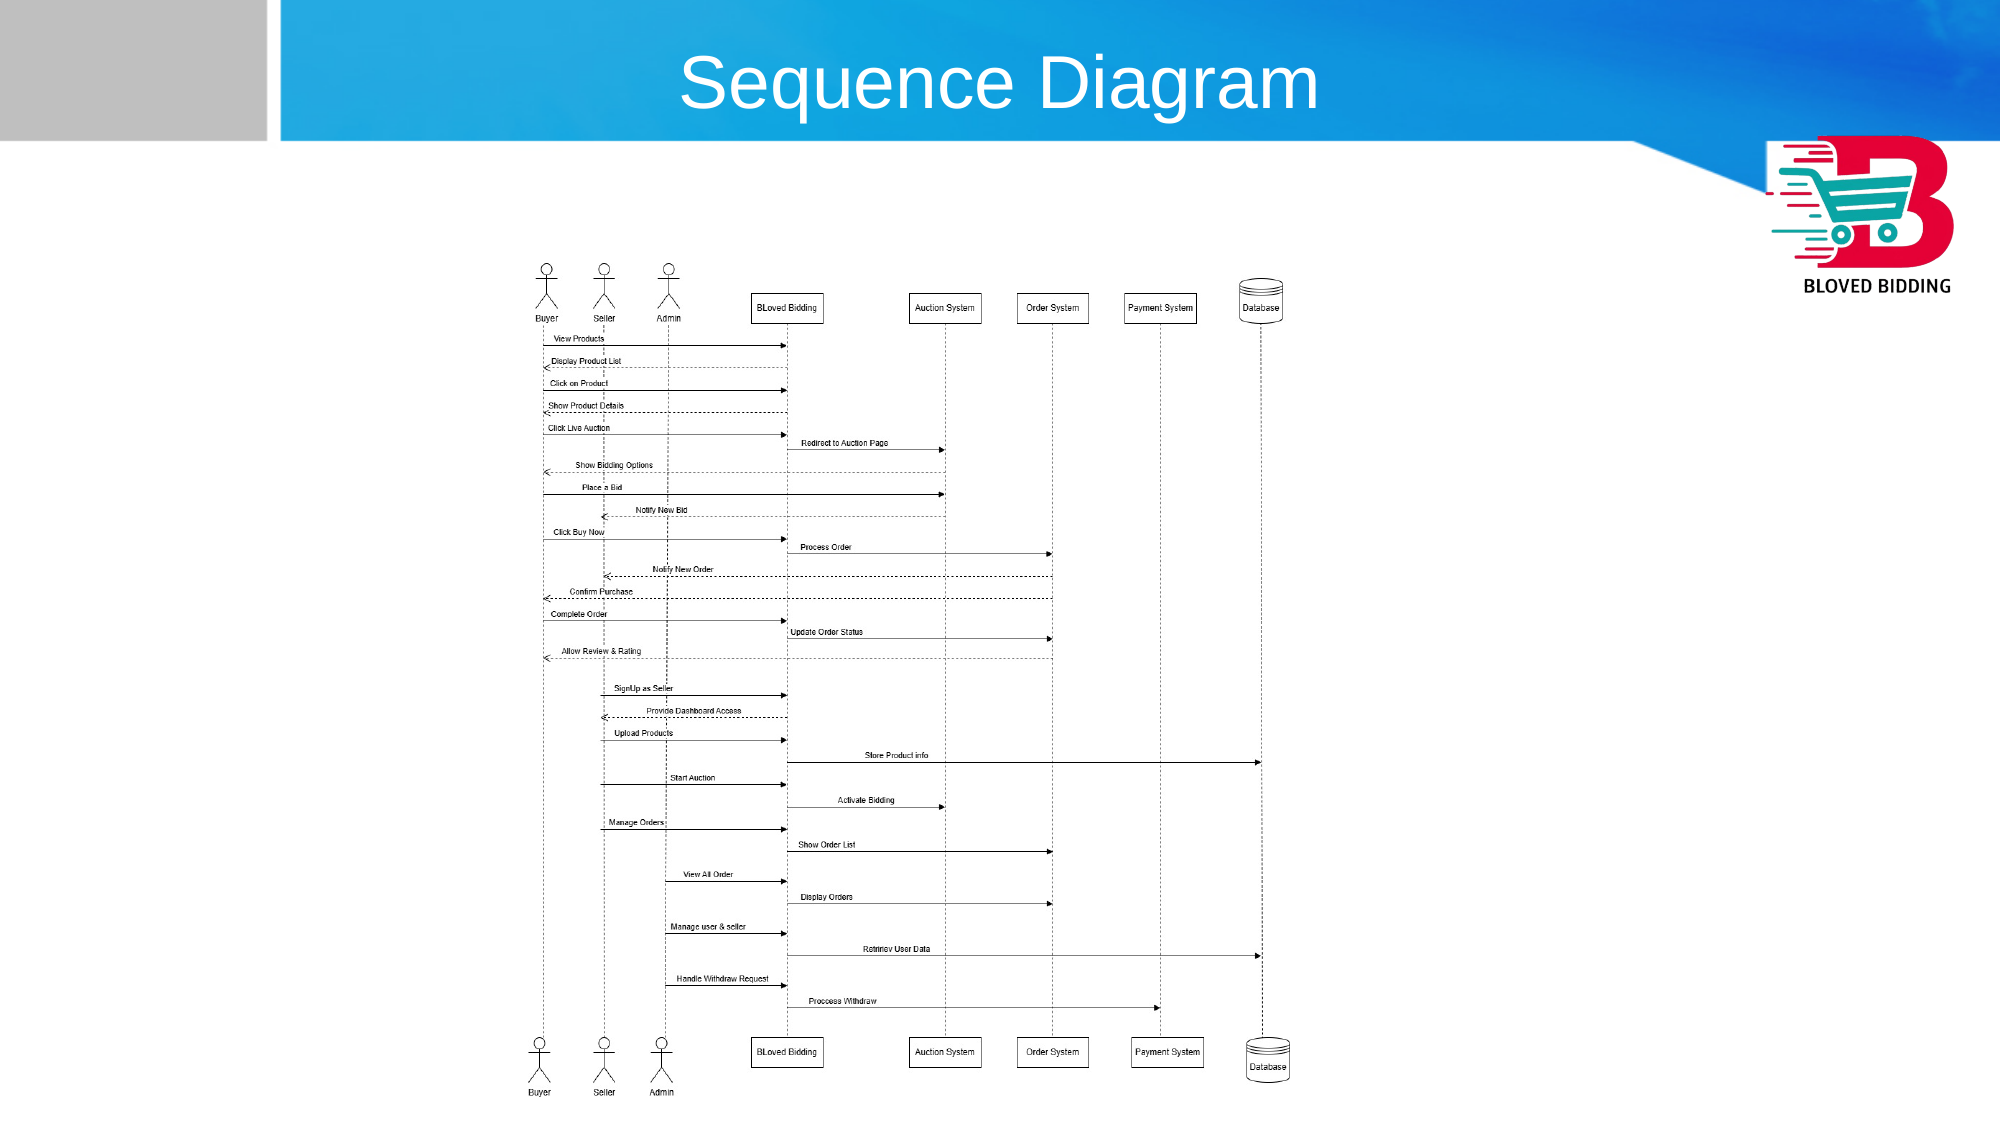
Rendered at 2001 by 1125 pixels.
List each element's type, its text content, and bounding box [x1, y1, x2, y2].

picture [0, 0, 2000, 1125]
title Sequence Diagram [99, 30, 1901, 127]
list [528, 263, 1290, 1098]
